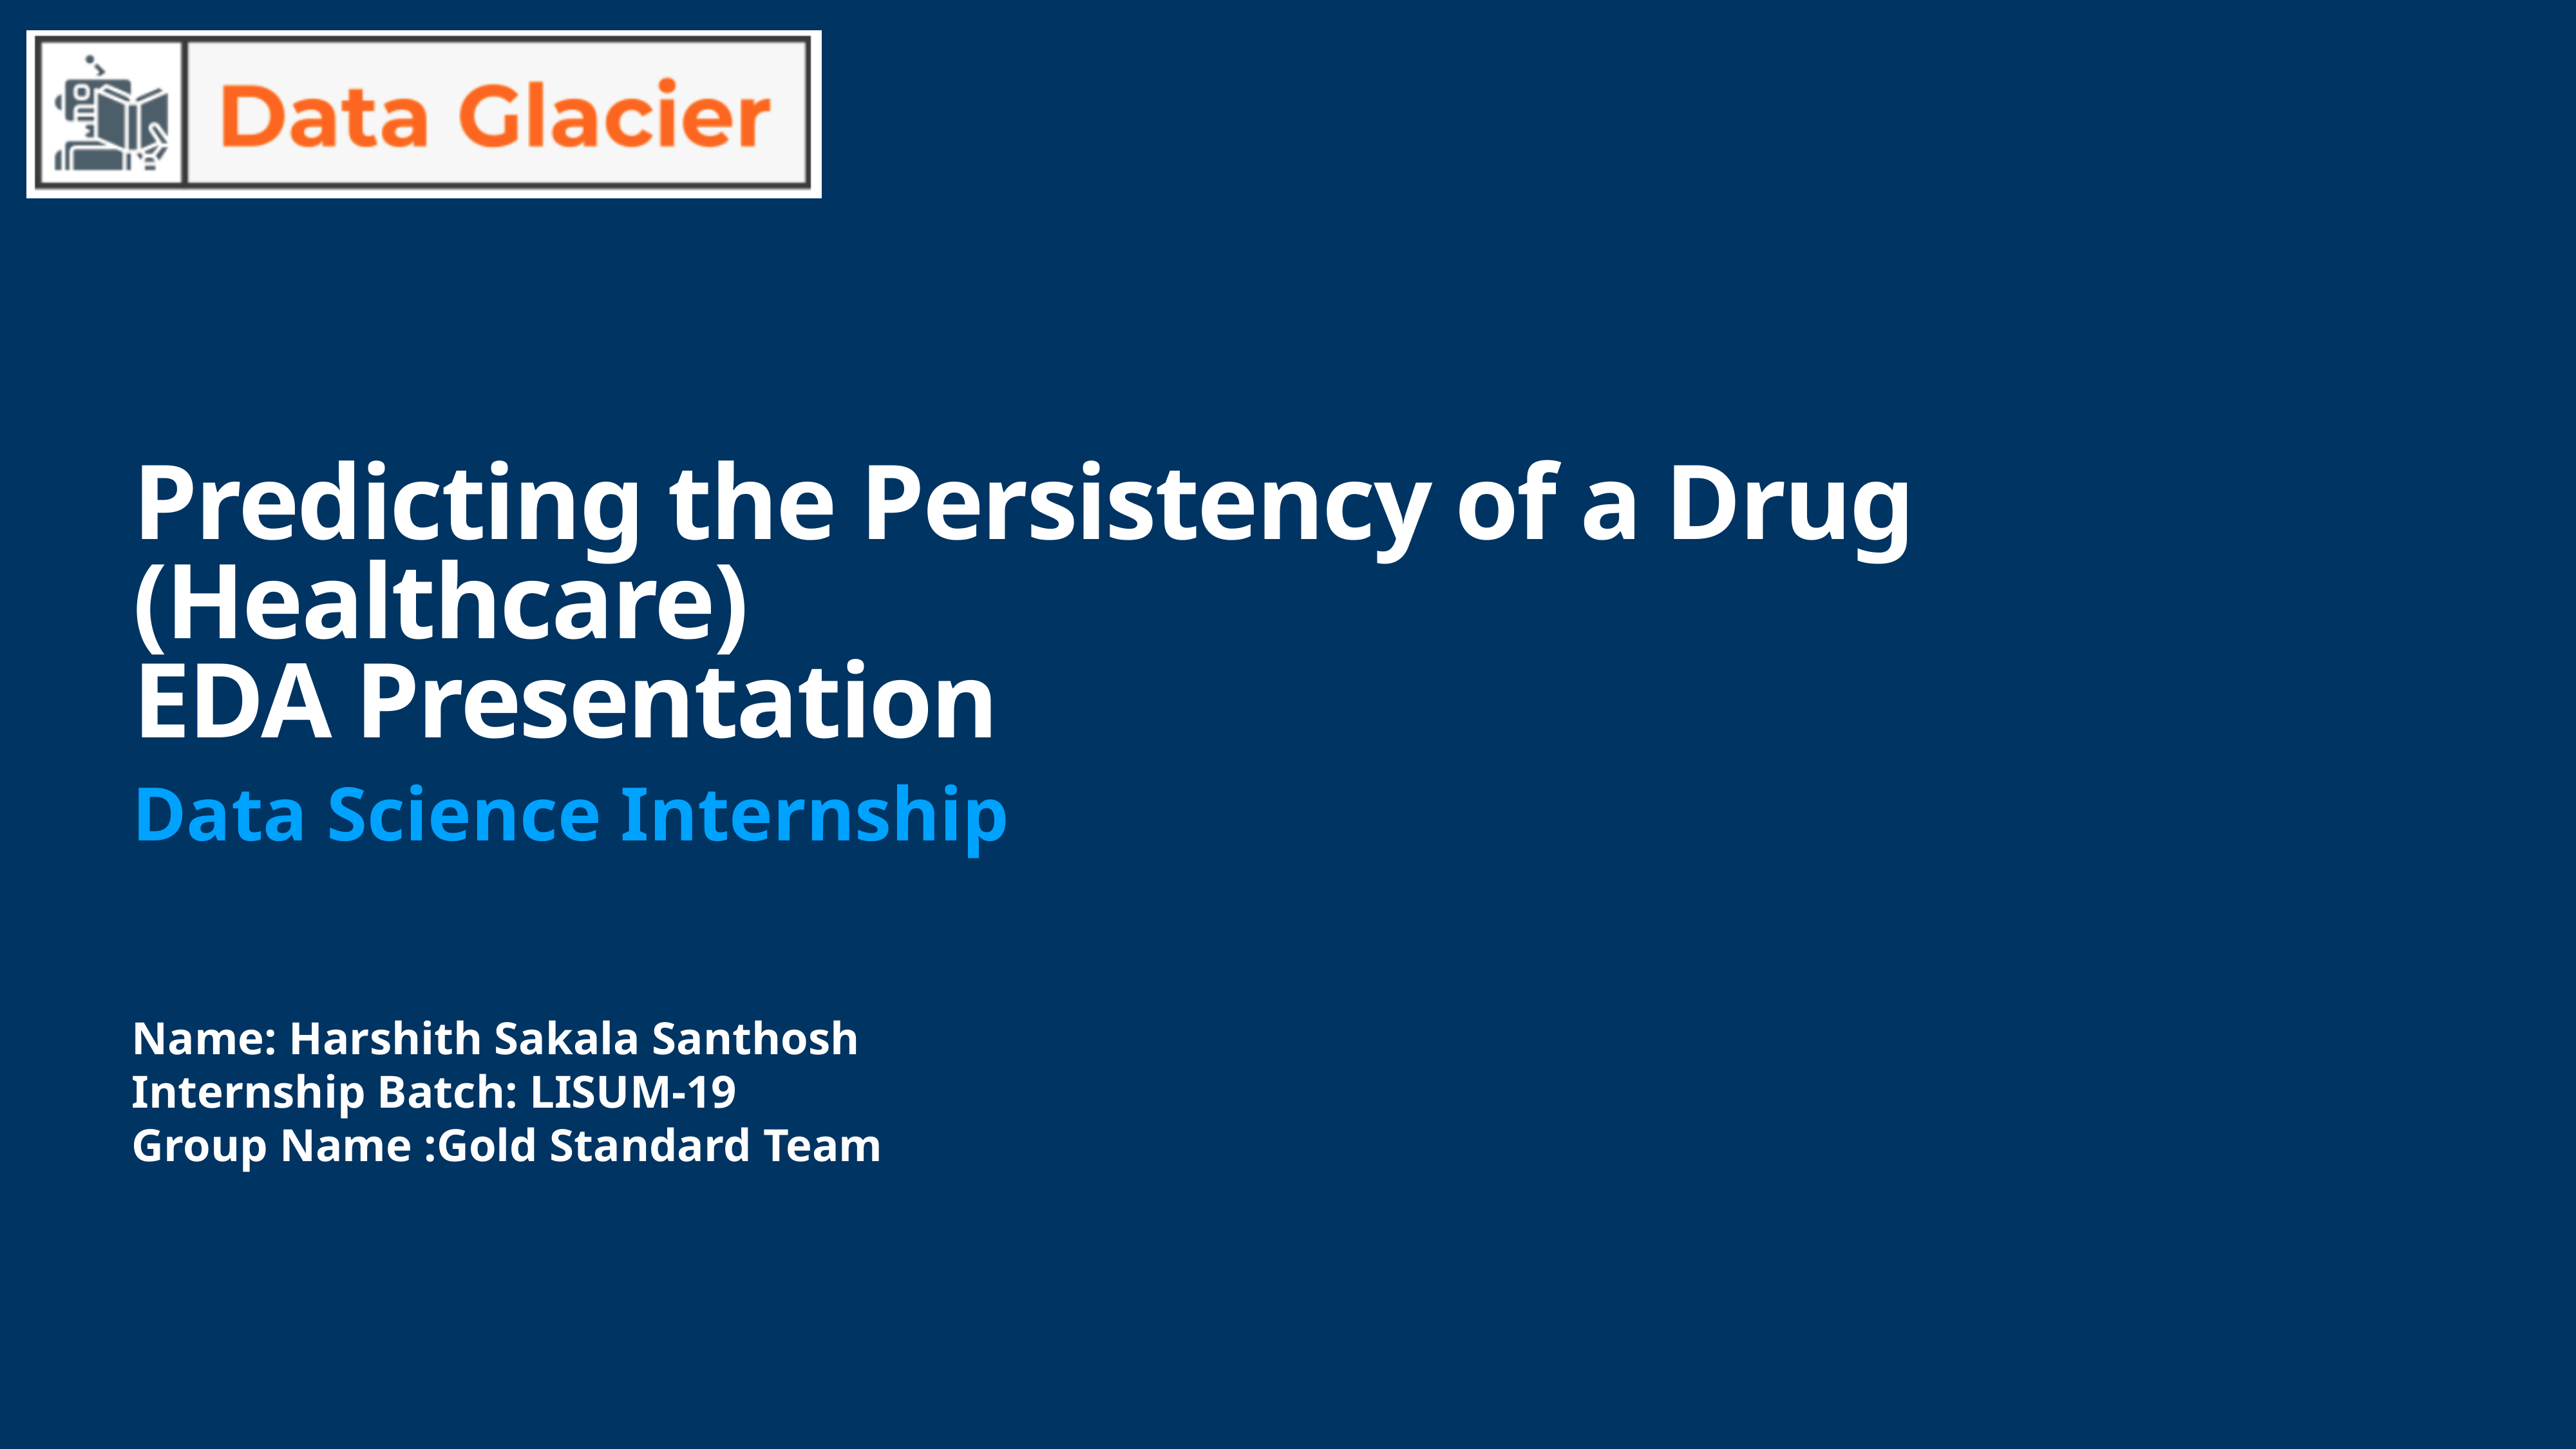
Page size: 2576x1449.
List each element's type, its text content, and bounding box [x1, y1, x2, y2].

subtitle Data Science Internship [126, 761, 2448, 963]
title Predicting the Persistency of a Drug (Healthcare) EDA Presentation [127, 271, 2449, 764]
list Name: Harshith Sakala Santhosh Internship Batch: LISUM-19 Group Name :Gold Standard Team [126, 1005, 2363, 1178]
picture [26, 30, 822, 198]
